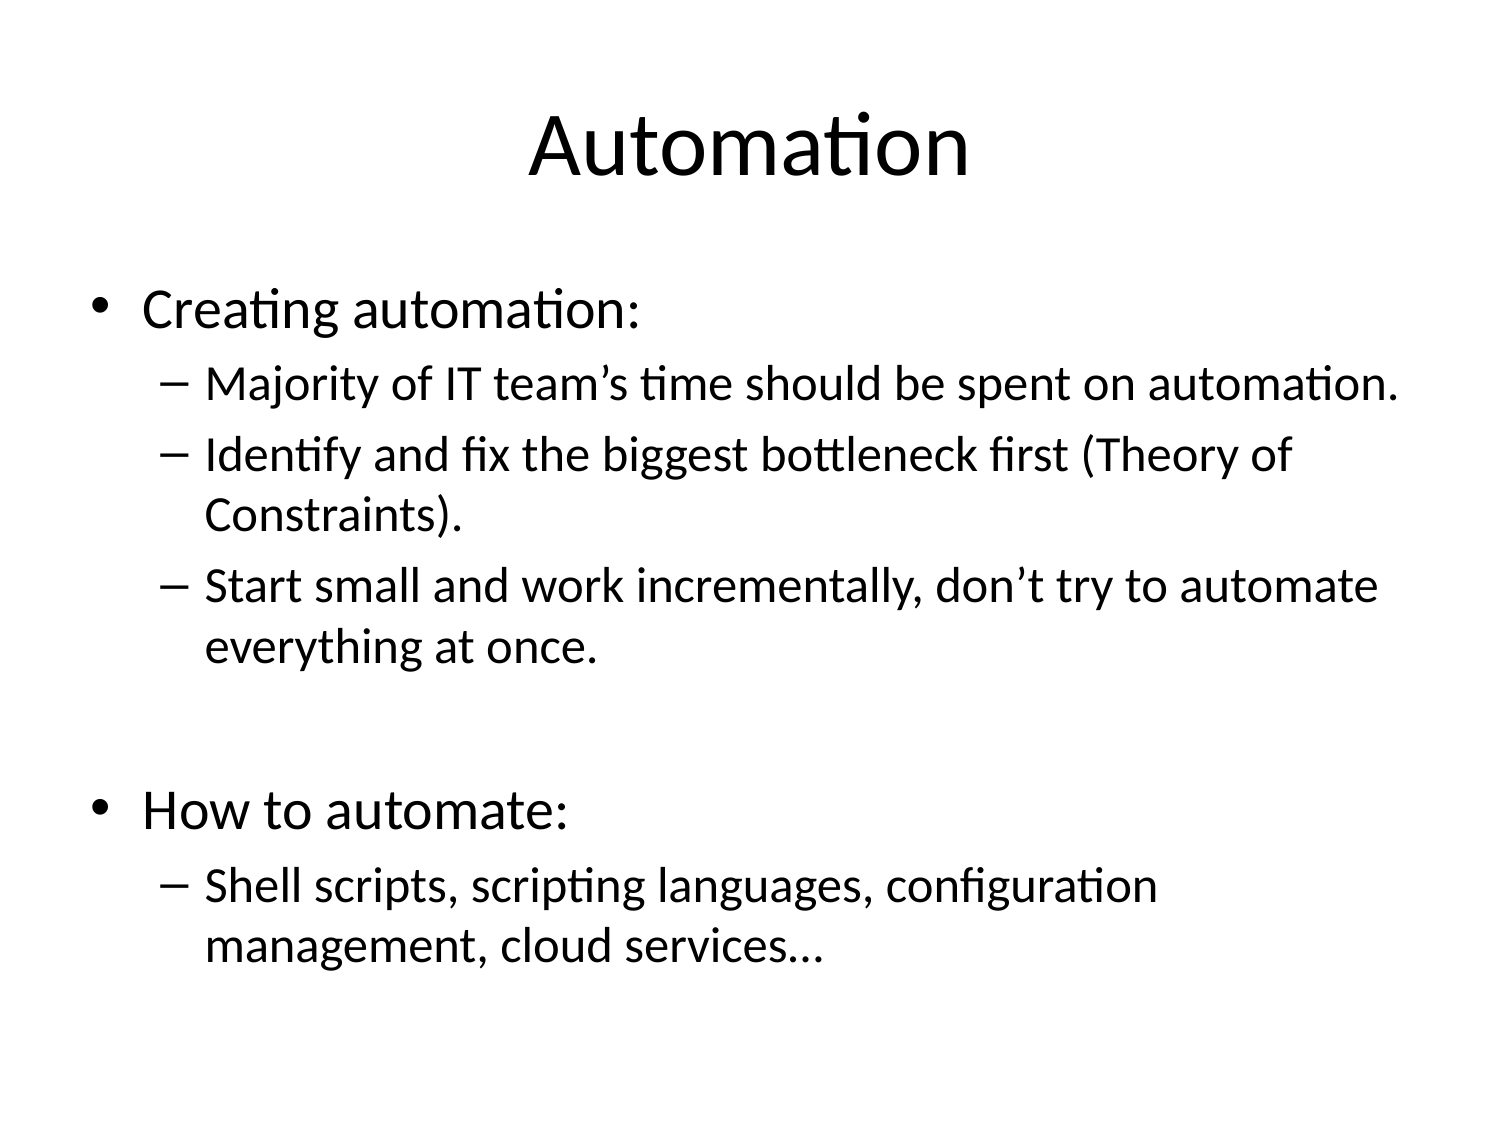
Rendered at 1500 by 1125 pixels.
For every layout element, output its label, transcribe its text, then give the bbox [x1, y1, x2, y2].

list Creating automation: Majority of IT team’s time should be spent on automation. Identify and fix the biggest bottleneck first (Theory of Constraints). Start small and work incrementally, don’t try to automate everything at once. How to automate: Shell scripts, scripting languages, configuration management, cloud services… [75, 262, 1425, 1038]
title Automation [75, 45, 1425, 233]
